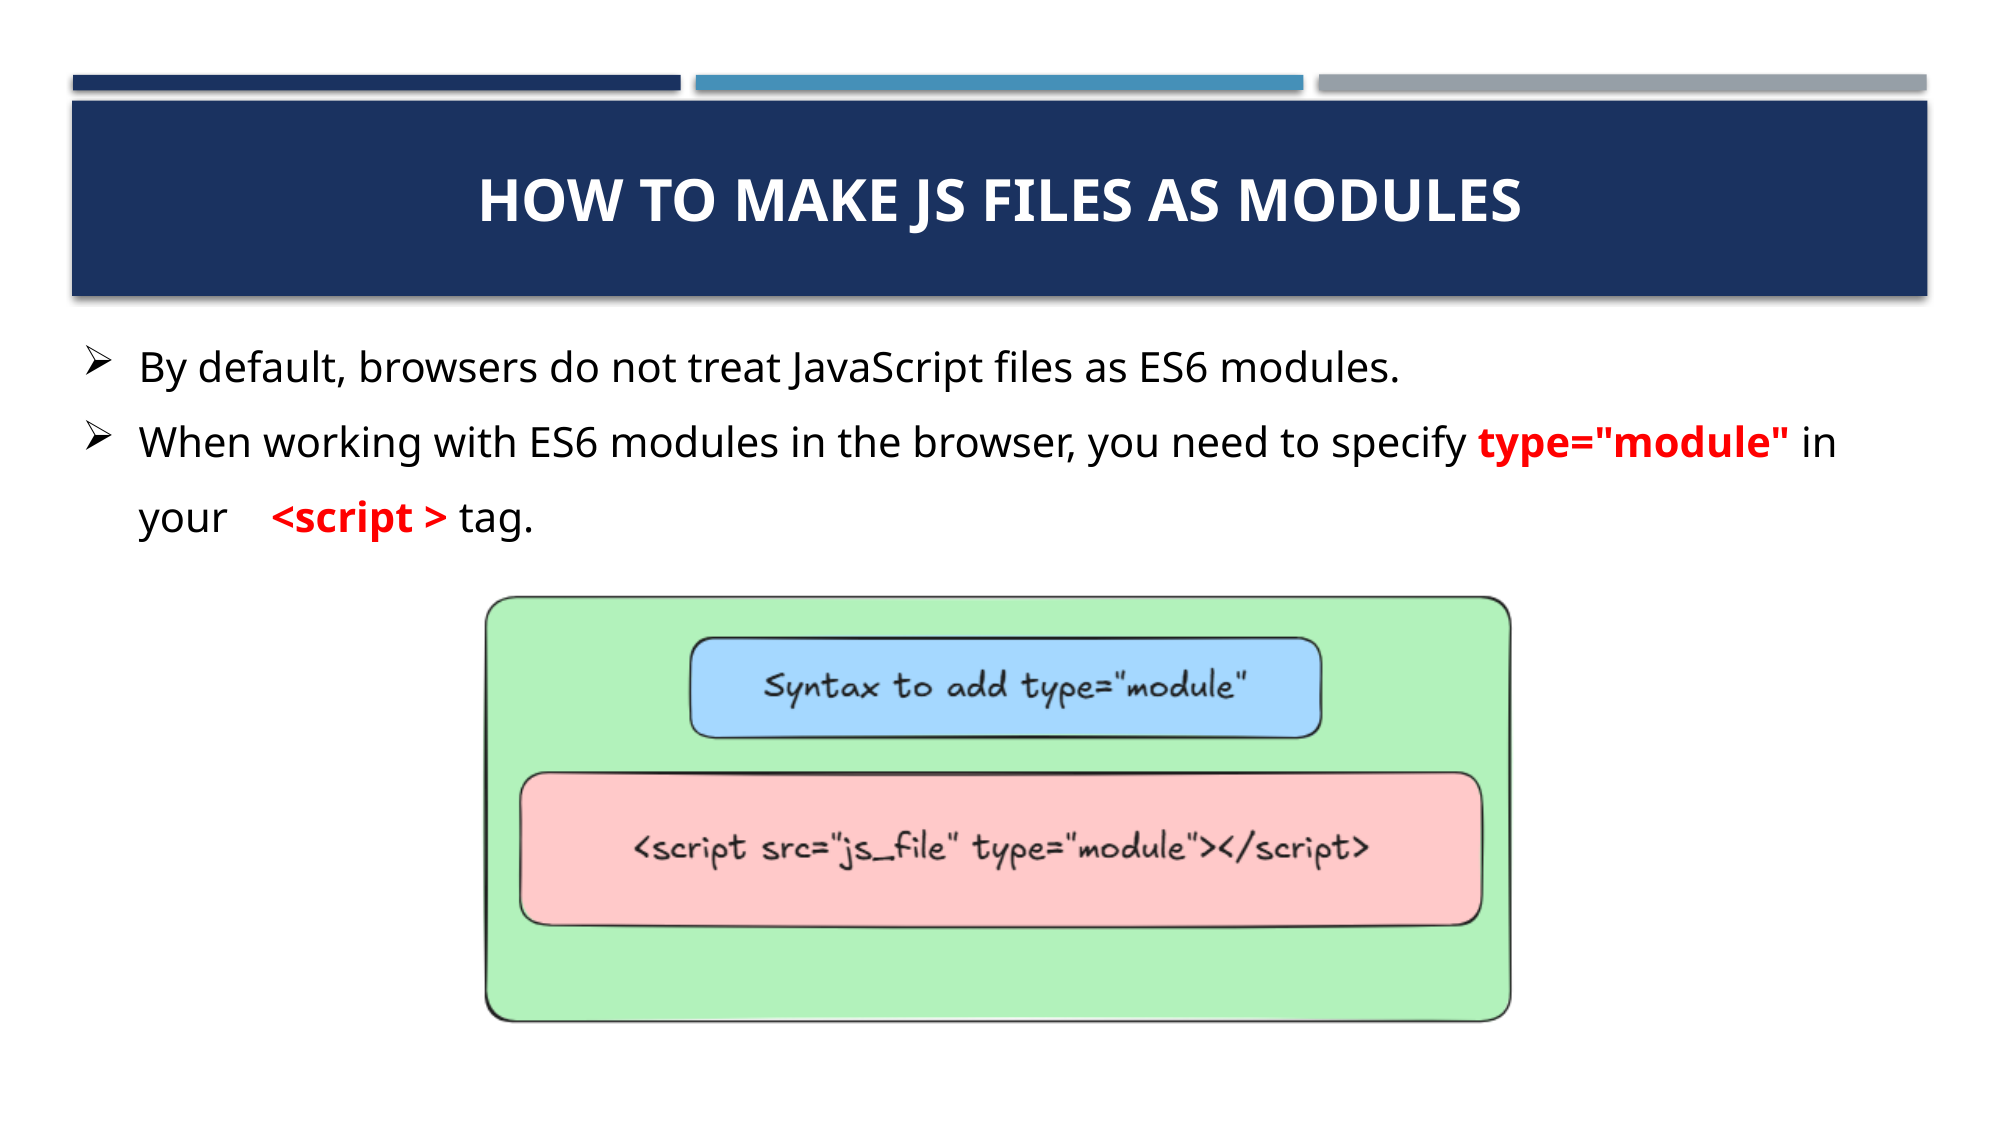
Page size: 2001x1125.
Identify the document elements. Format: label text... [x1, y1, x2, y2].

picture [470, 579, 1530, 1028]
text_box By default, browsers do not treat JavaScript files as ES6 modules. When working with ES6 modules in the browser, you need to specify type="module" in your <script > tag. [67, 308, 1933, 549]
title How to make js files as modules [95, 115, 1905, 282]
